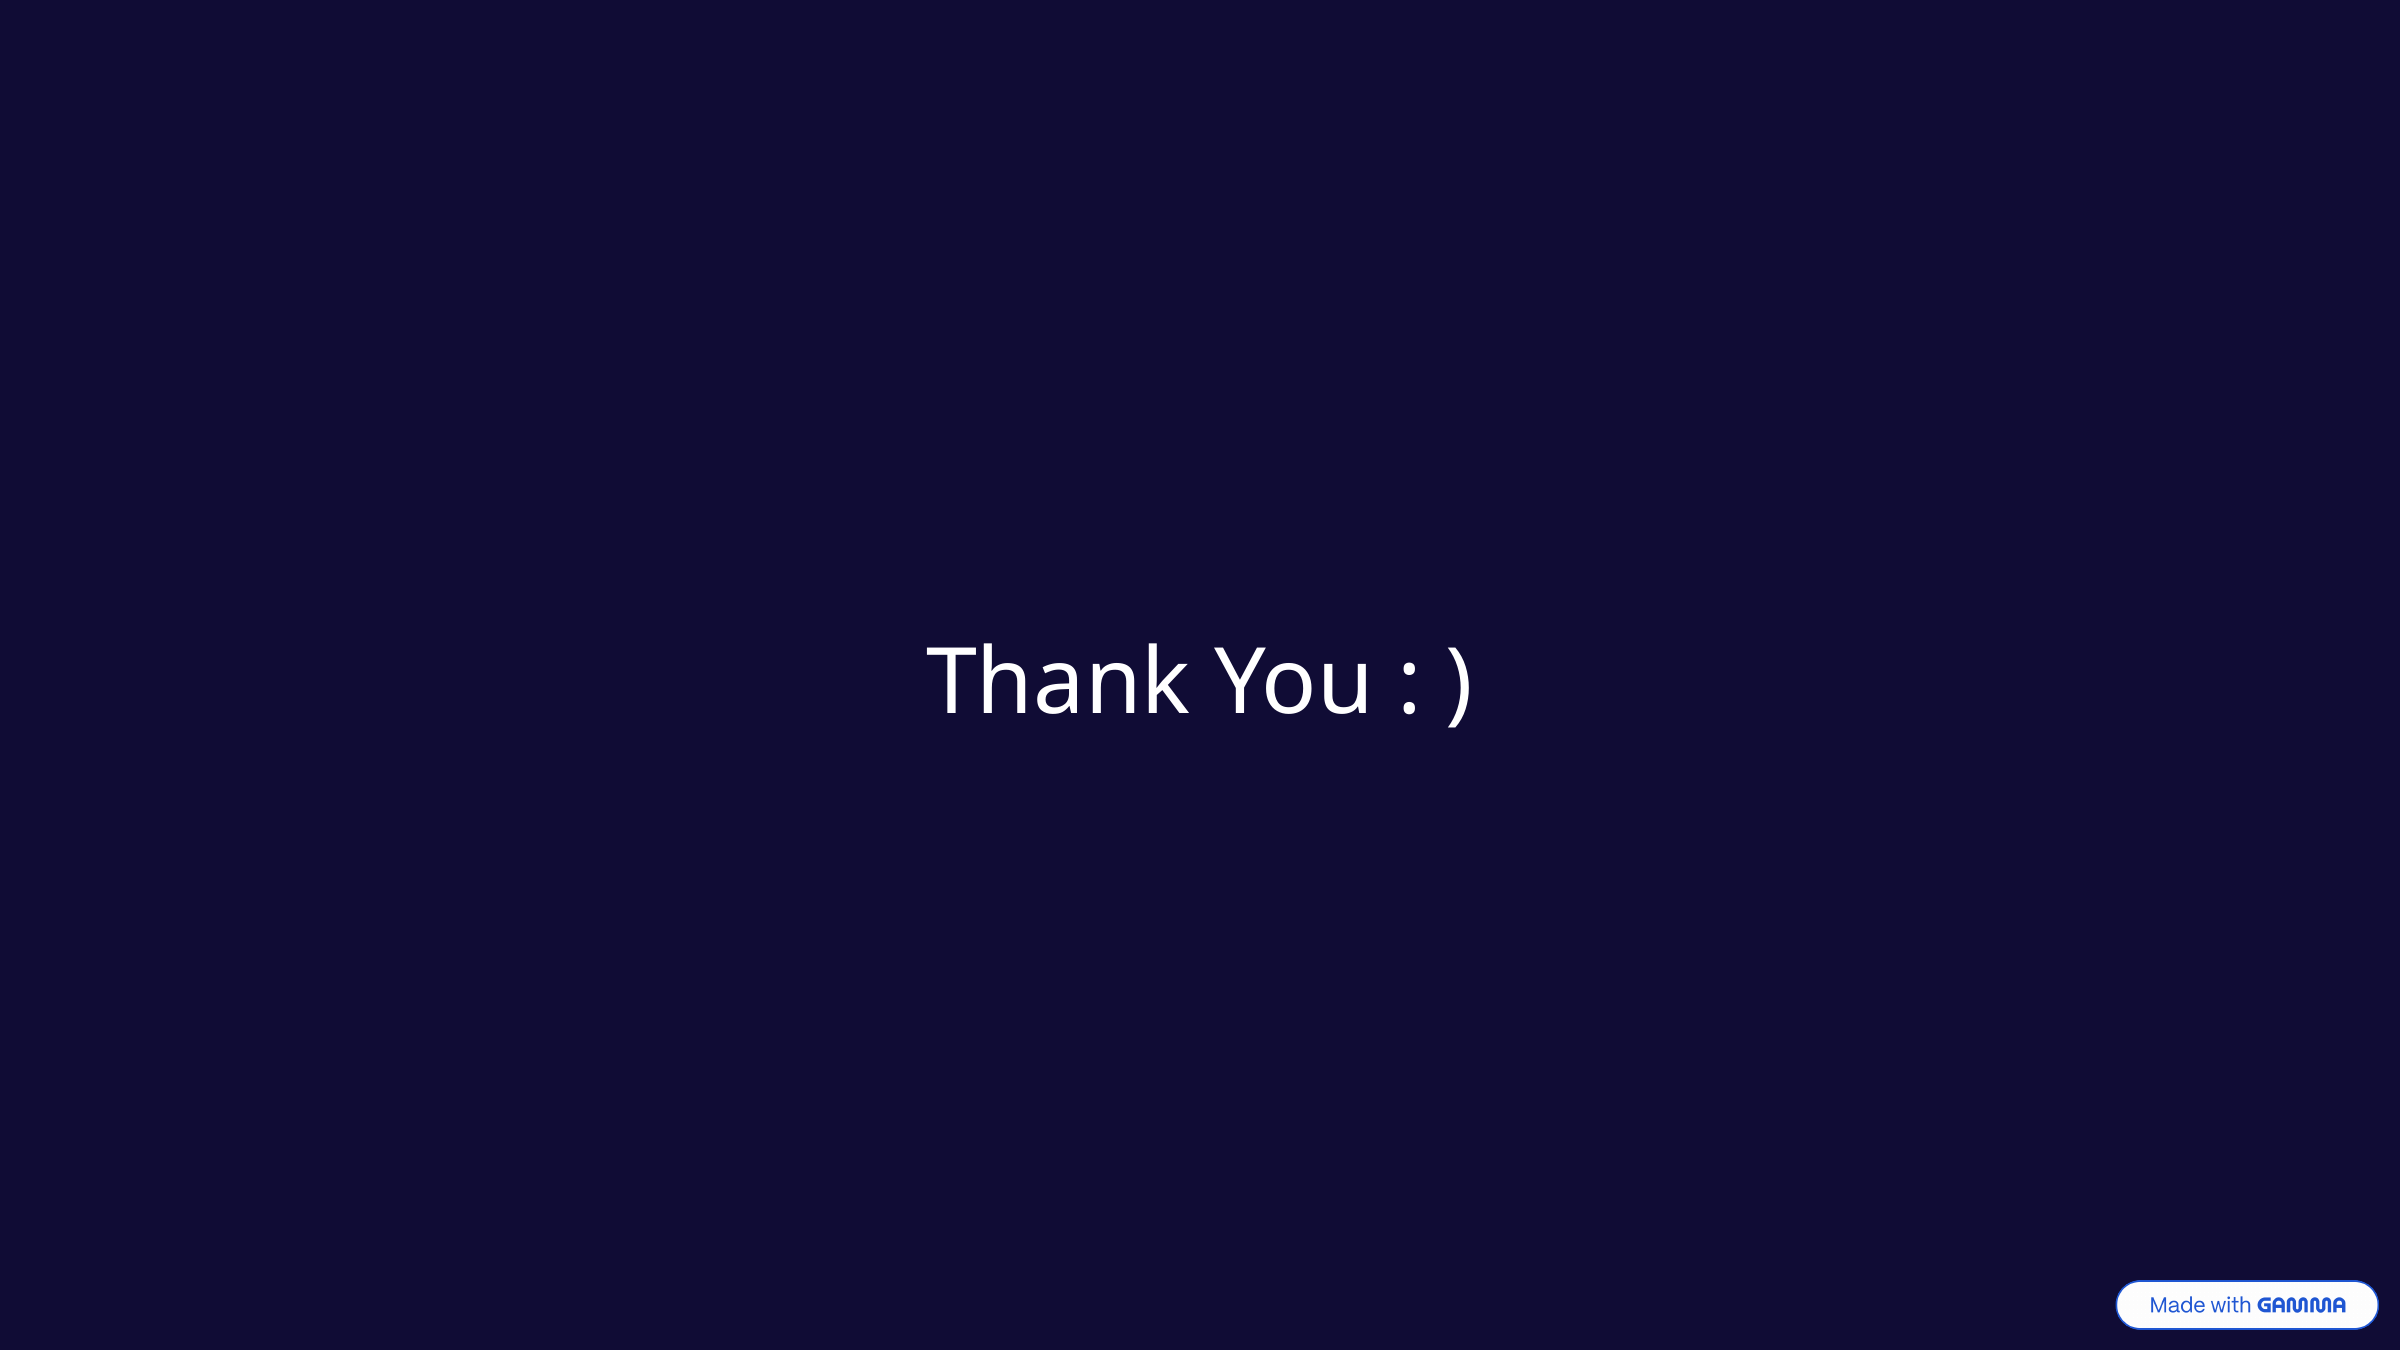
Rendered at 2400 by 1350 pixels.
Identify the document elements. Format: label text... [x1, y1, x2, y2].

picture [2106, 1271, 2389, 1339]
text_box Thank You : ) [737, 617, 1662, 733]
